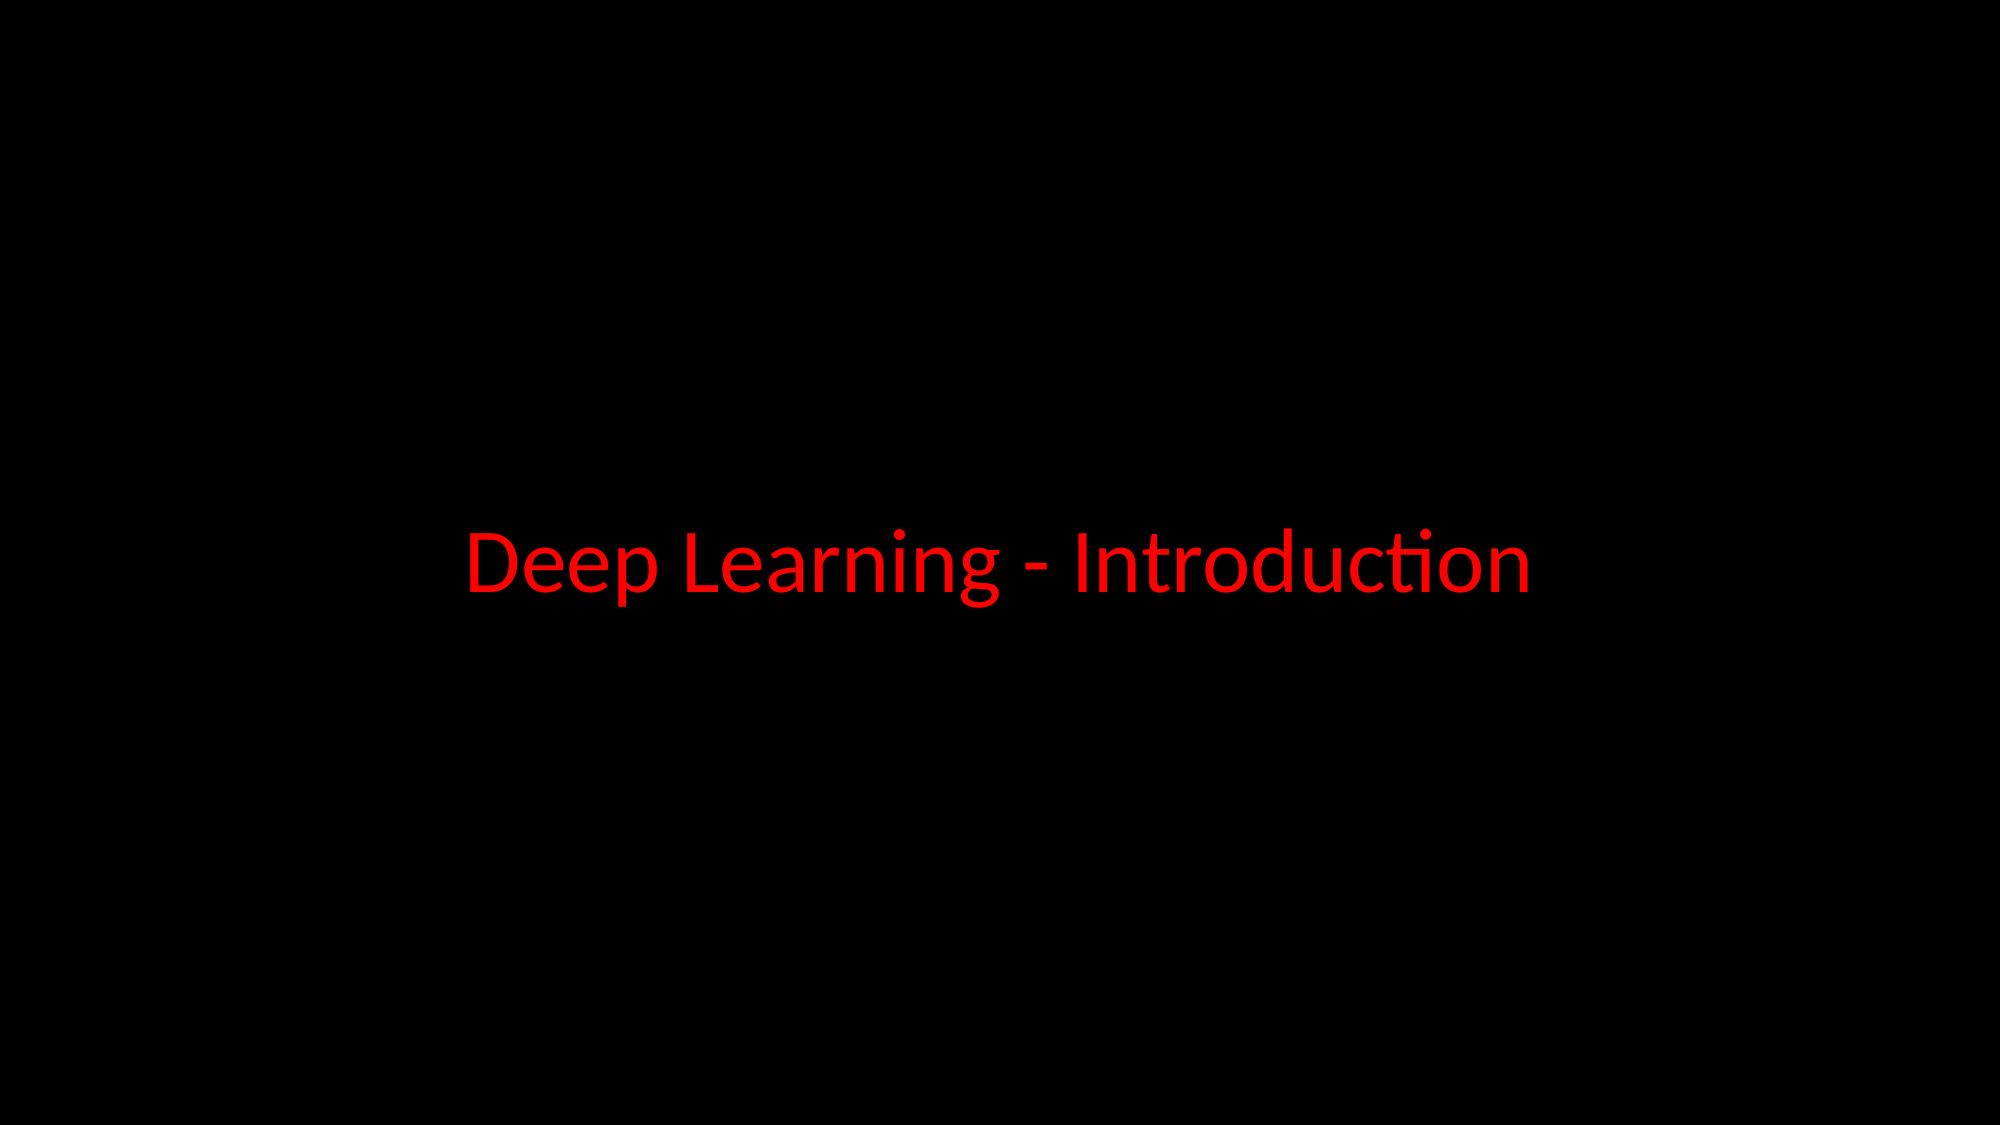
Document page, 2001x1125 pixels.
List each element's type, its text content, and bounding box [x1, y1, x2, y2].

title Deep Learning - Introduction [373, 382, 1627, 743]
